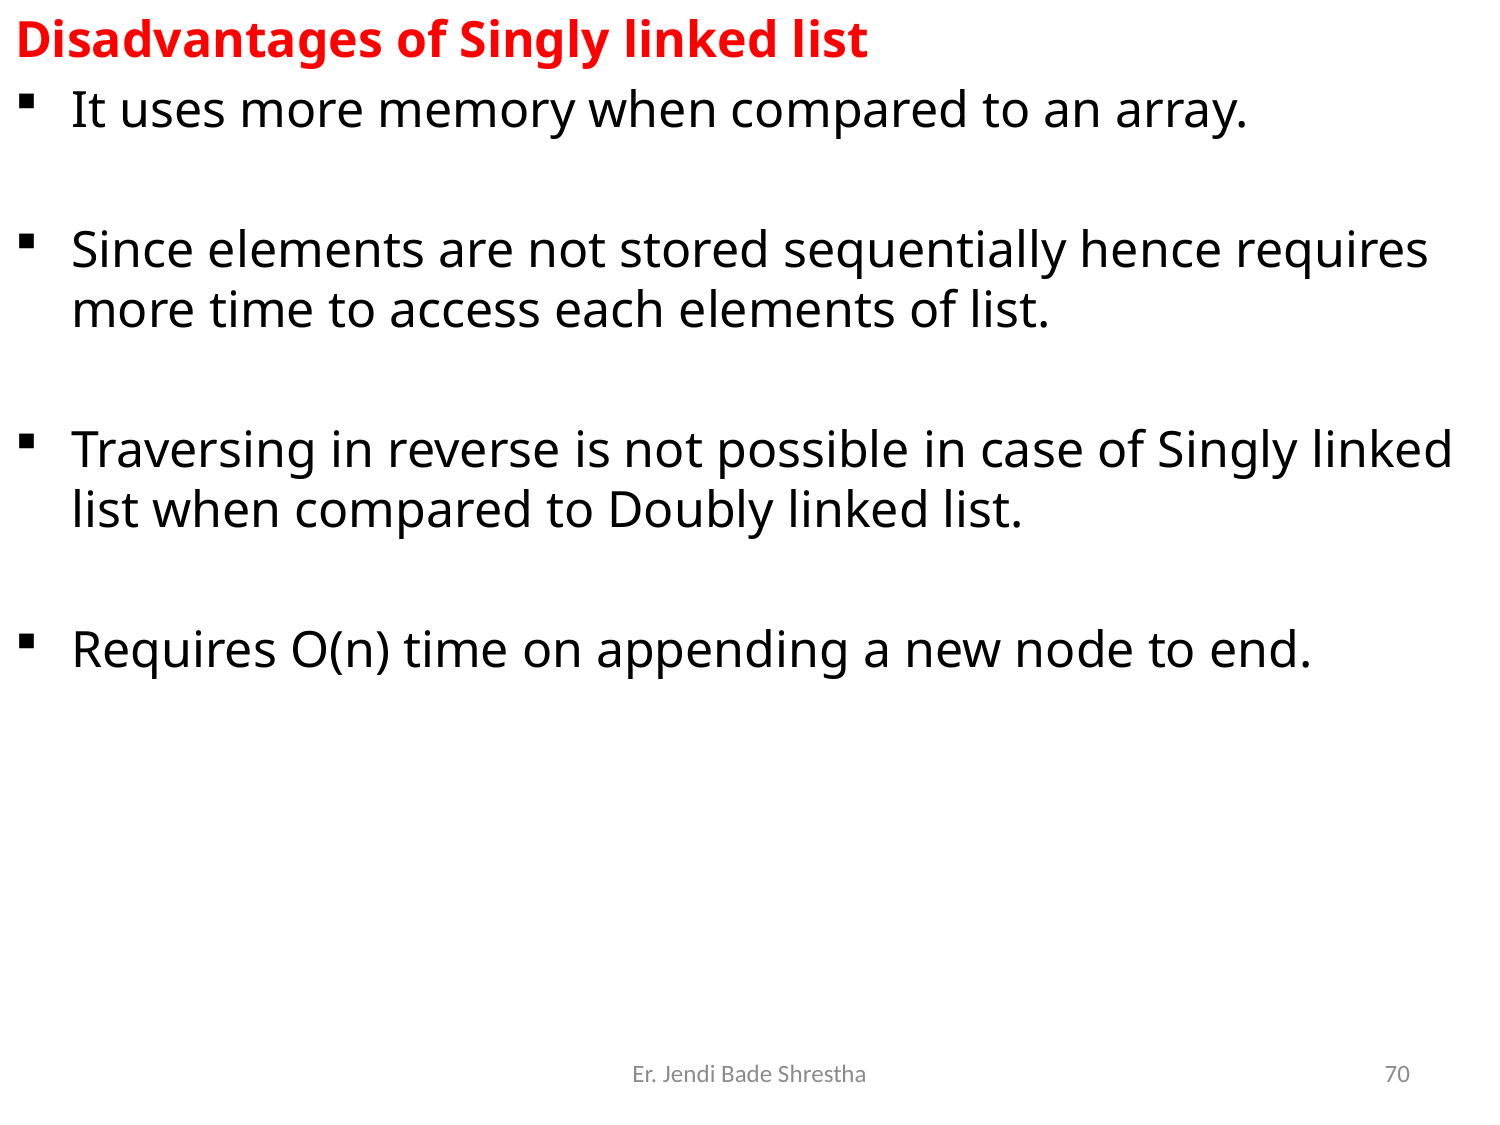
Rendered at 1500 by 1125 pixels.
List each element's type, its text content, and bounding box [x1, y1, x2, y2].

list Disadvantages of Singly linked list It uses more memory when compared to an array. Since elements are not stored sequentially hence requires more time to access each elements of list. Traversing in reverse is not possible in case of Singly linked list when compared to Doubly linked list. Requires O(n) time on appending a new node to end. [0, 0, 1500, 1125]
slide_number 70 [1074, 1042, 1425, 1103]
footer Er. Jendi Bade Shrestha [512, 1042, 988, 1103]
